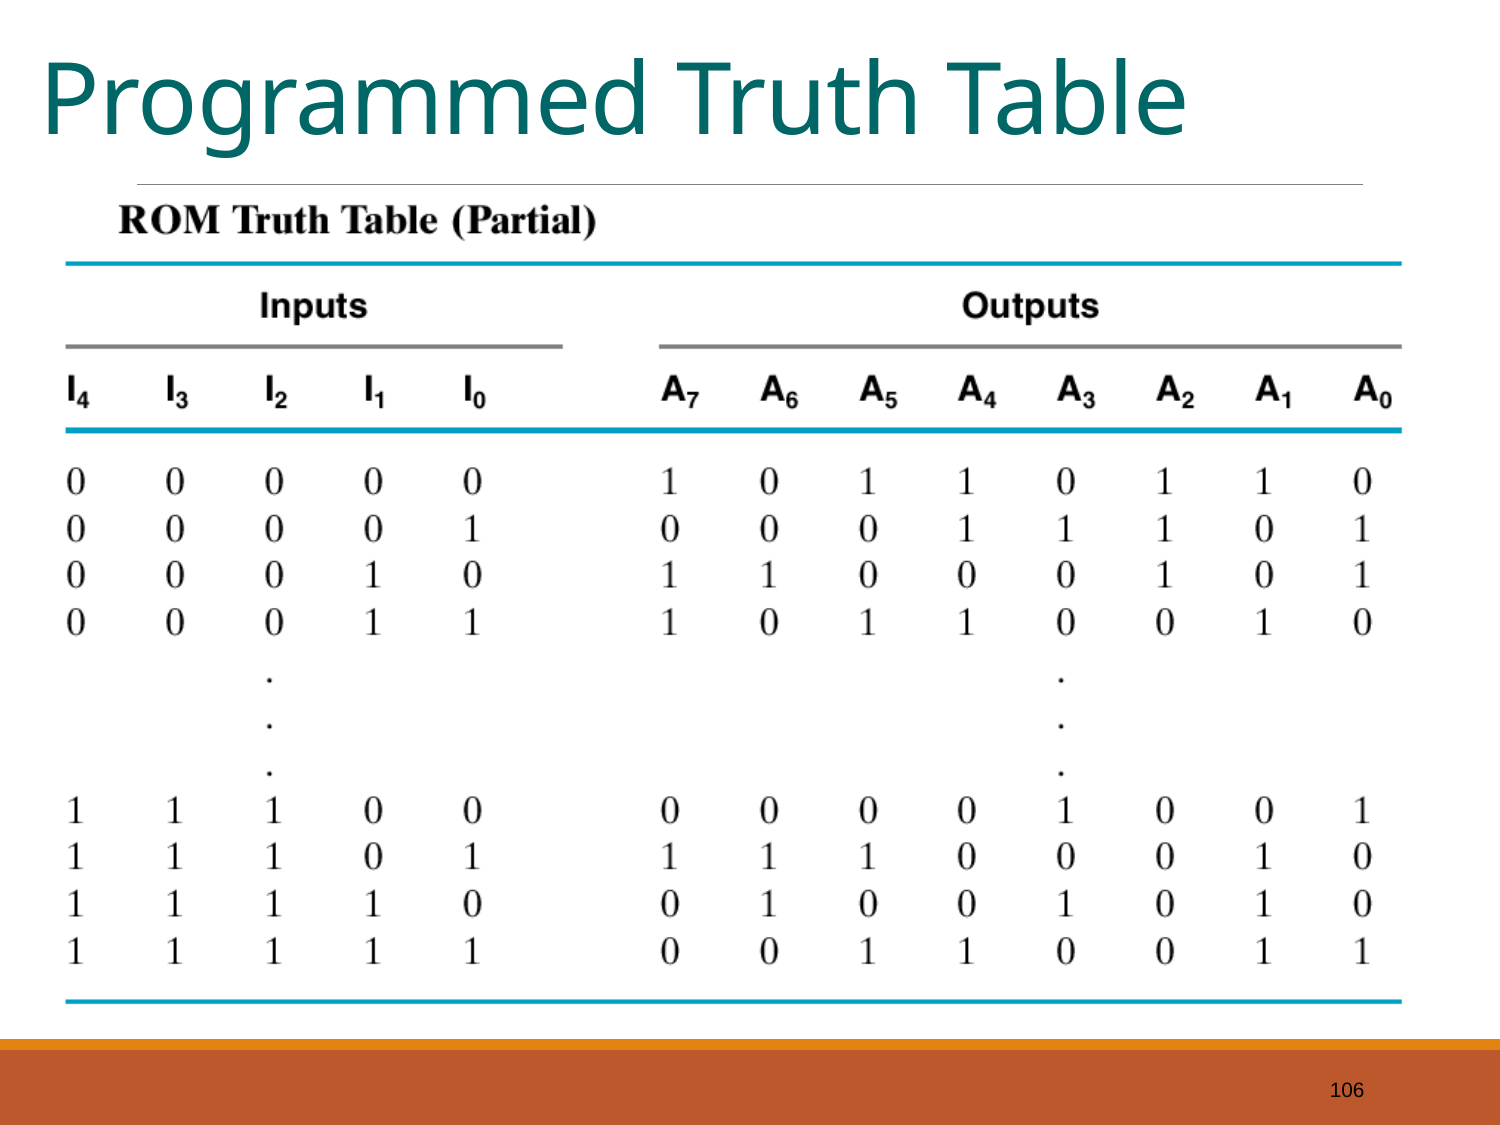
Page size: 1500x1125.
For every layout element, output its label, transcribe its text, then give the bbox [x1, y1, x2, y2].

title Programmed Truth Table [24, 37, 1300, 163]
slide_number 106 [1218, 1059, 1380, 1120]
picture [56, 192, 1408, 1016]
